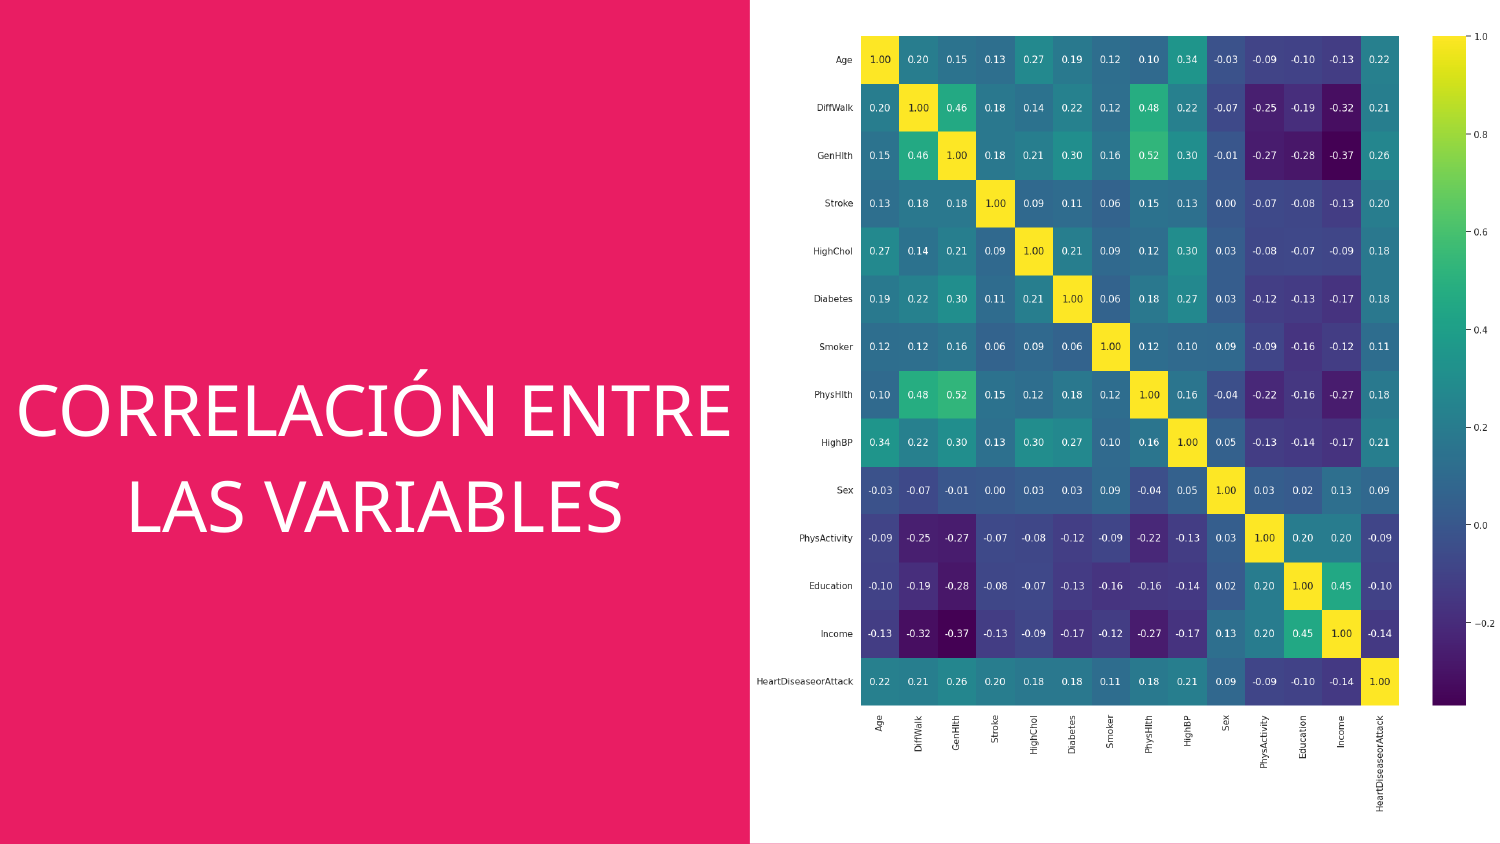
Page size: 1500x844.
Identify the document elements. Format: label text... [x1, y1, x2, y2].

title CORRELACIÓN ENTRE LAS VARIABLES [0, 275, 744, 569]
picture [749, 27, 1500, 816]
